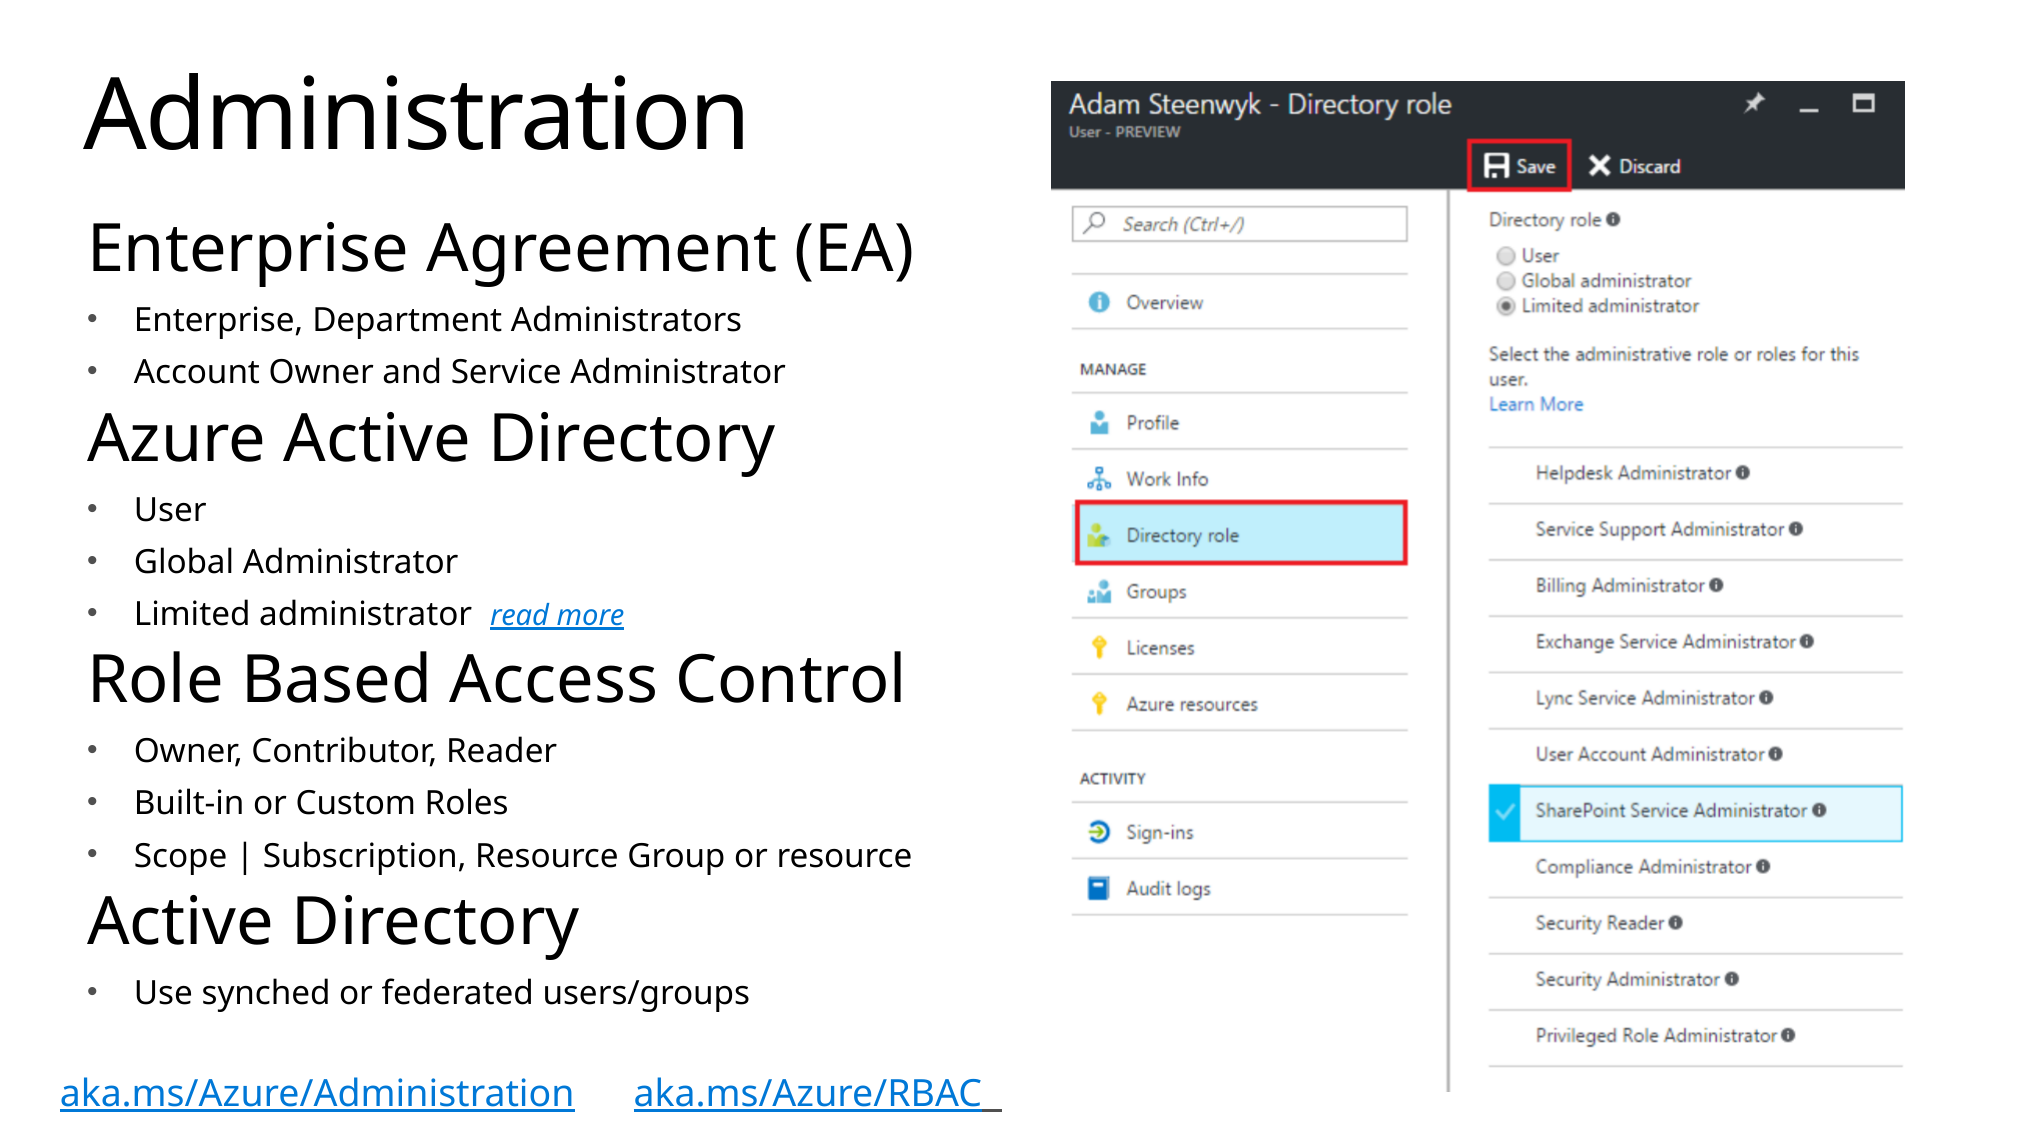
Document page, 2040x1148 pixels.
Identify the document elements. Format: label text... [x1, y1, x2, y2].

list Enterprise Agreement (EA) Enterprise, Department Administrators Account Owner and Service Administrator Azure Active Directory User Global Administrator Limited administrator read more Role Based Access Control Owner, Contributor, Reader Built-in or Custom Roles Scope | Subscription, Resource Group or resource Active Directory Use synched or federated users/groups [60, 199, 978, 1049]
picture [1051, 81, 1906, 1092]
title Administration [60, 48, 1980, 199]
text_box aka.ms/Azure/Administration aka.ms/Azure/RBAC [44, 1061, 1220, 1127]
